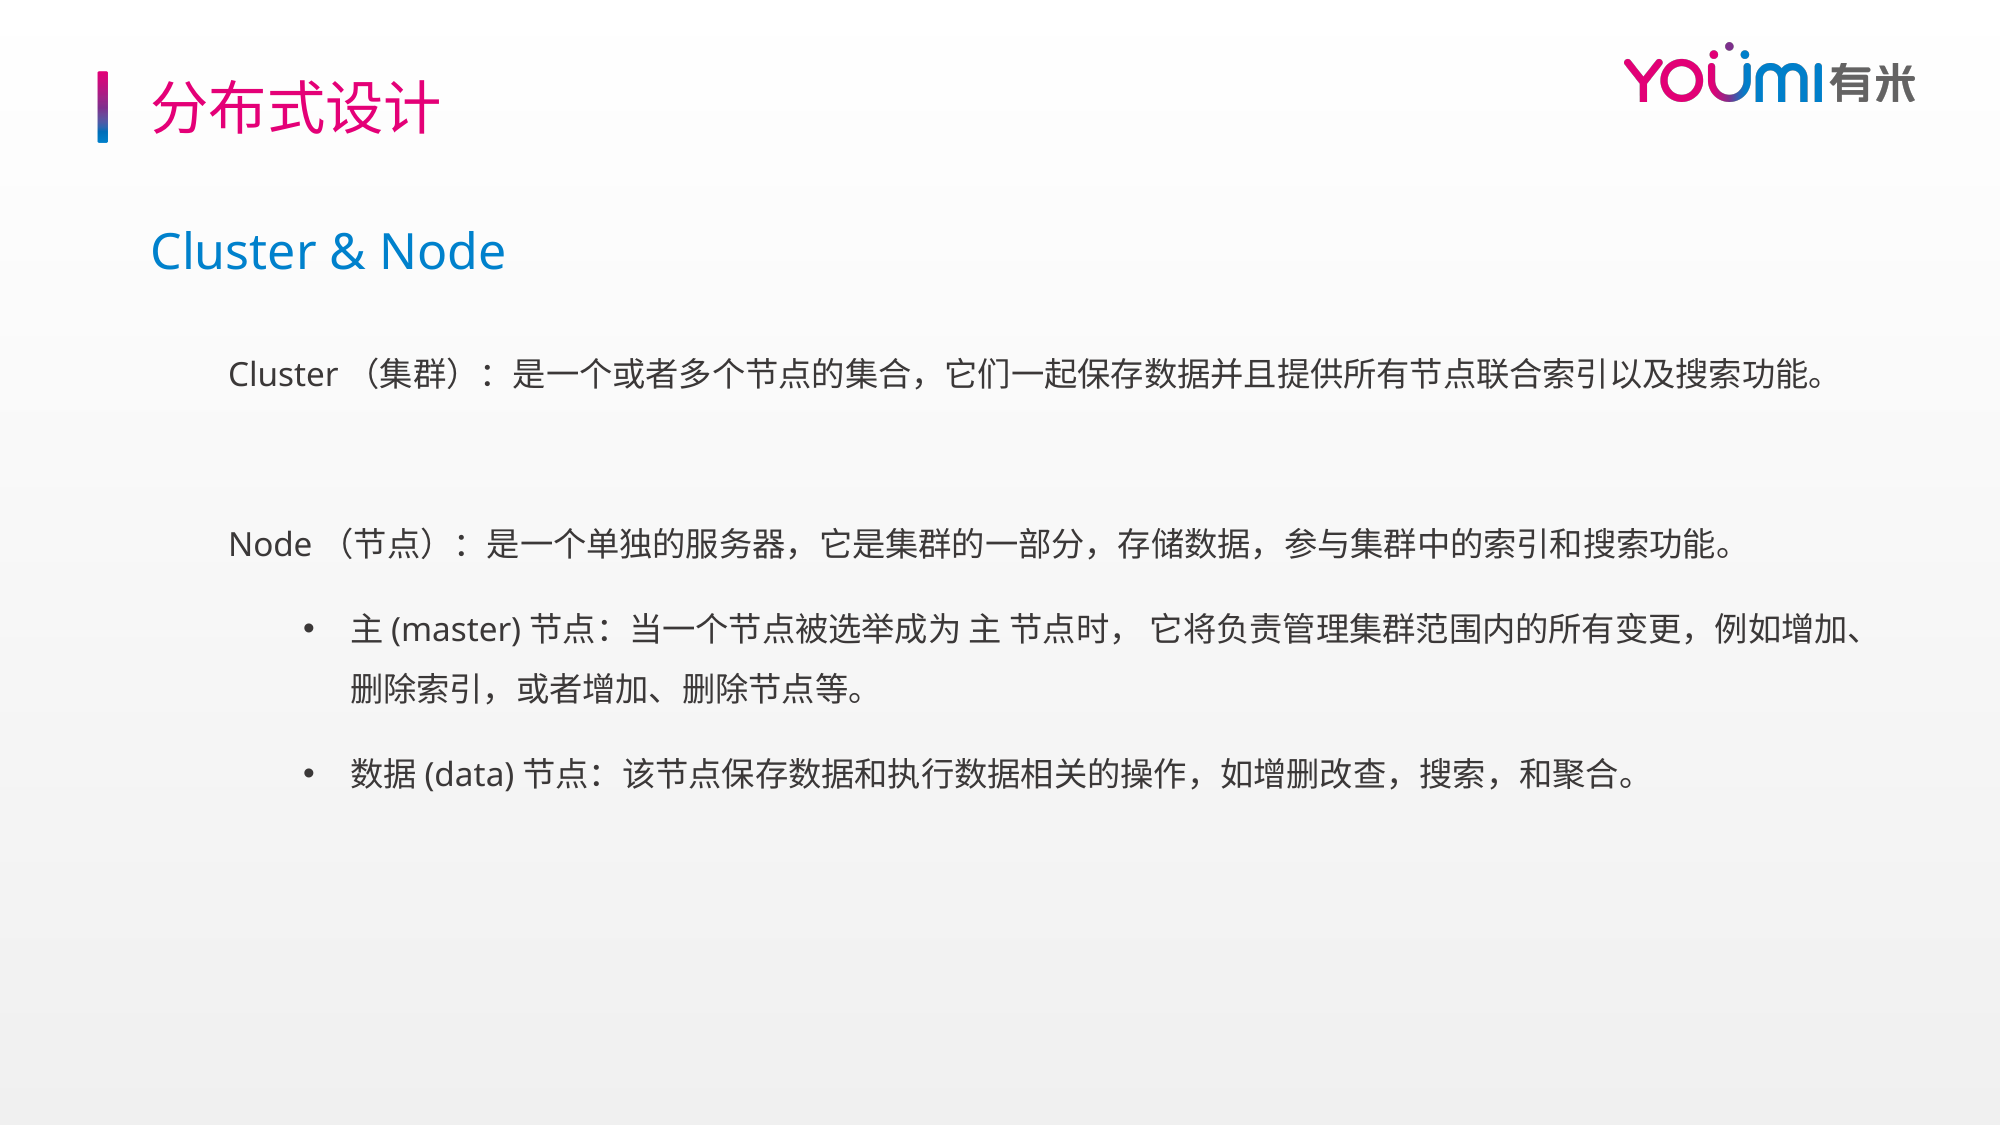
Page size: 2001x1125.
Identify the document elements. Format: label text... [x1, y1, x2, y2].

picture [66, 72, 138, 143]
text_box 分布式设计 [135, 64, 658, 149]
picture [1624, 42, 1915, 102]
text_box Cluster（集群）：是一个或者多个节点的集合，它们一起保存数据并且提供所有节点联合索引以及搜索功能。 Node（节点）：是一个单独的服务器，它是集群的一部分，存储数据，参与集群中的索引和搜索功能。 主(master)节点：当一个节点被选举成为 主 节点时， 它将负责管理集群范围内的所有变更，例如增加、删除索引，或者增加、删除节点等。 数据(data)节点：该节点保存数据和执行数据相关的操作，如增删改查，搜索，和聚合。 [213, 326, 1884, 886]
text_box Cluster & Node [135, 212, 894, 288]
